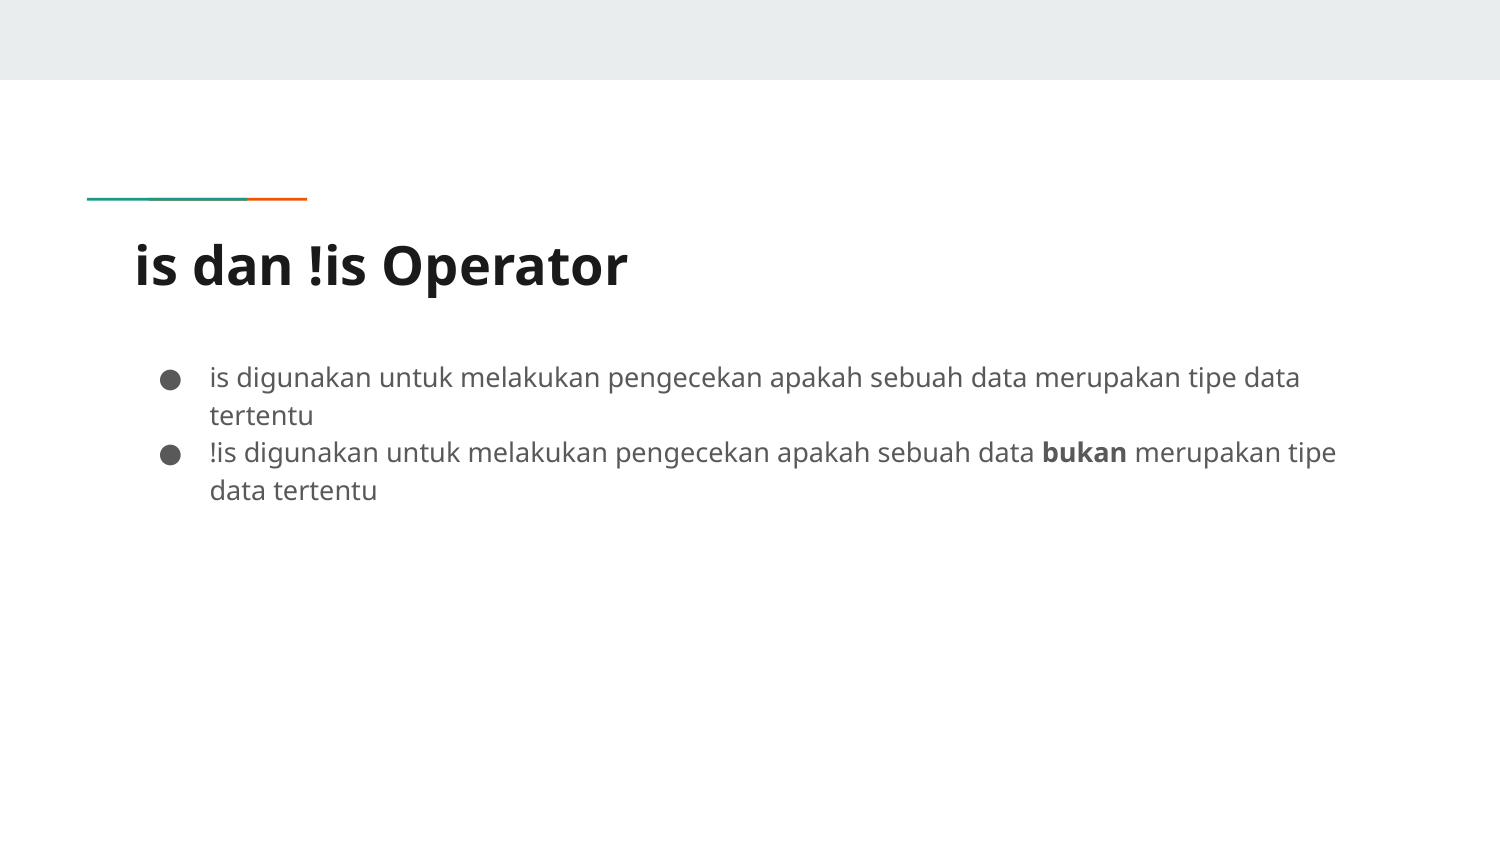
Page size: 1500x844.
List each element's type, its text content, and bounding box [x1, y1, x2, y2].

list is digunakan untuk melakukan pengecekan apakah sebuah data merupakan tipe data tertentu !is digunakan untuk melakukan pengecekan apakah sebuah data bukan merupakan tipe data tertentu [119, 341, 1381, 712]
title is dan !is Operator [119, 216, 1381, 305]
